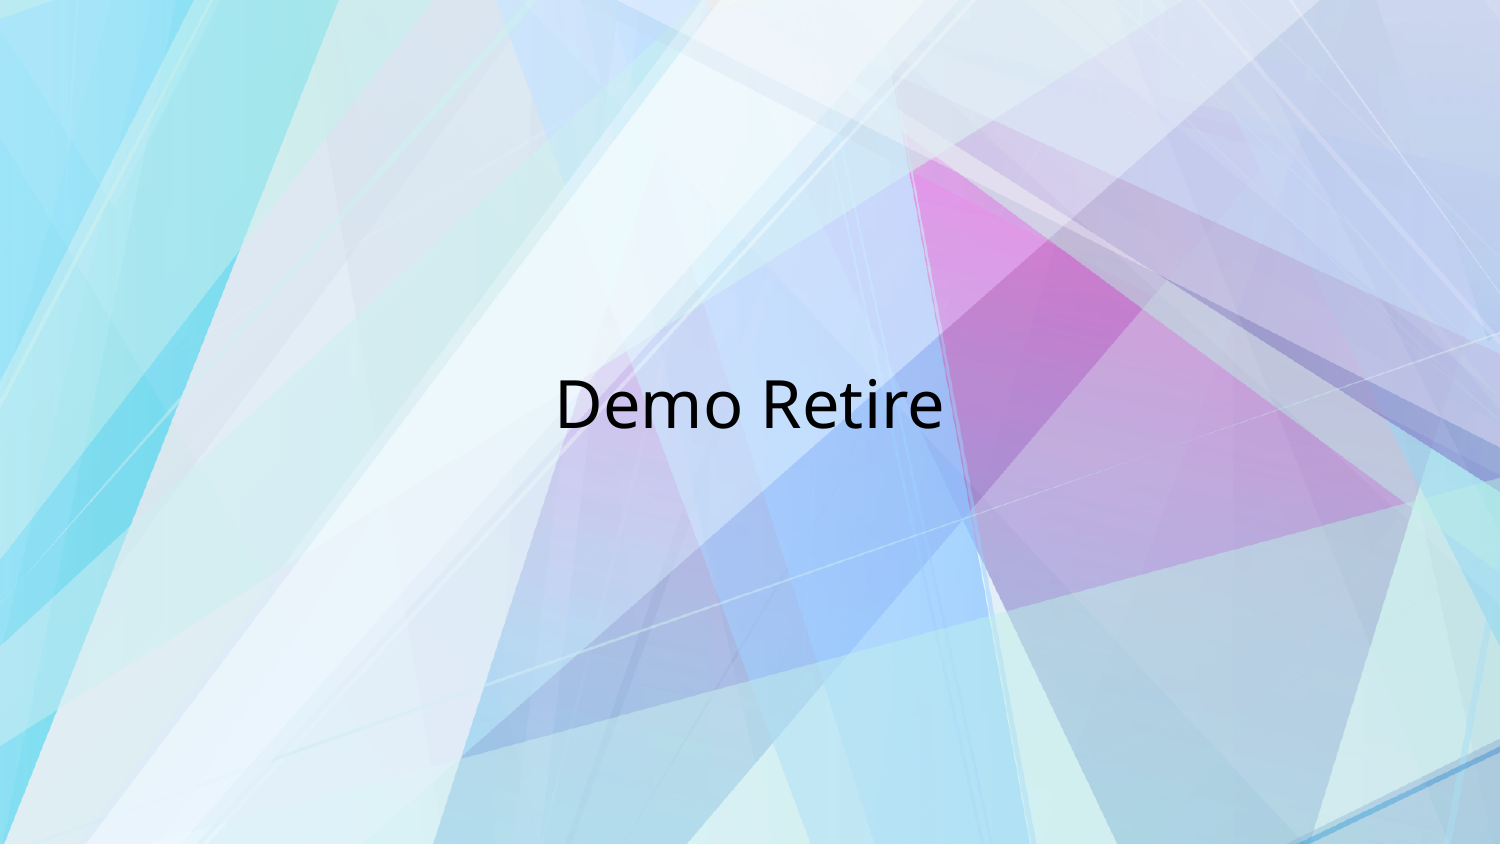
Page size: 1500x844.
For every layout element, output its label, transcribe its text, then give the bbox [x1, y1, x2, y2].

picture [0, 0, 1500, 844]
title Demo Retire [112, 351, 1388, 532]
